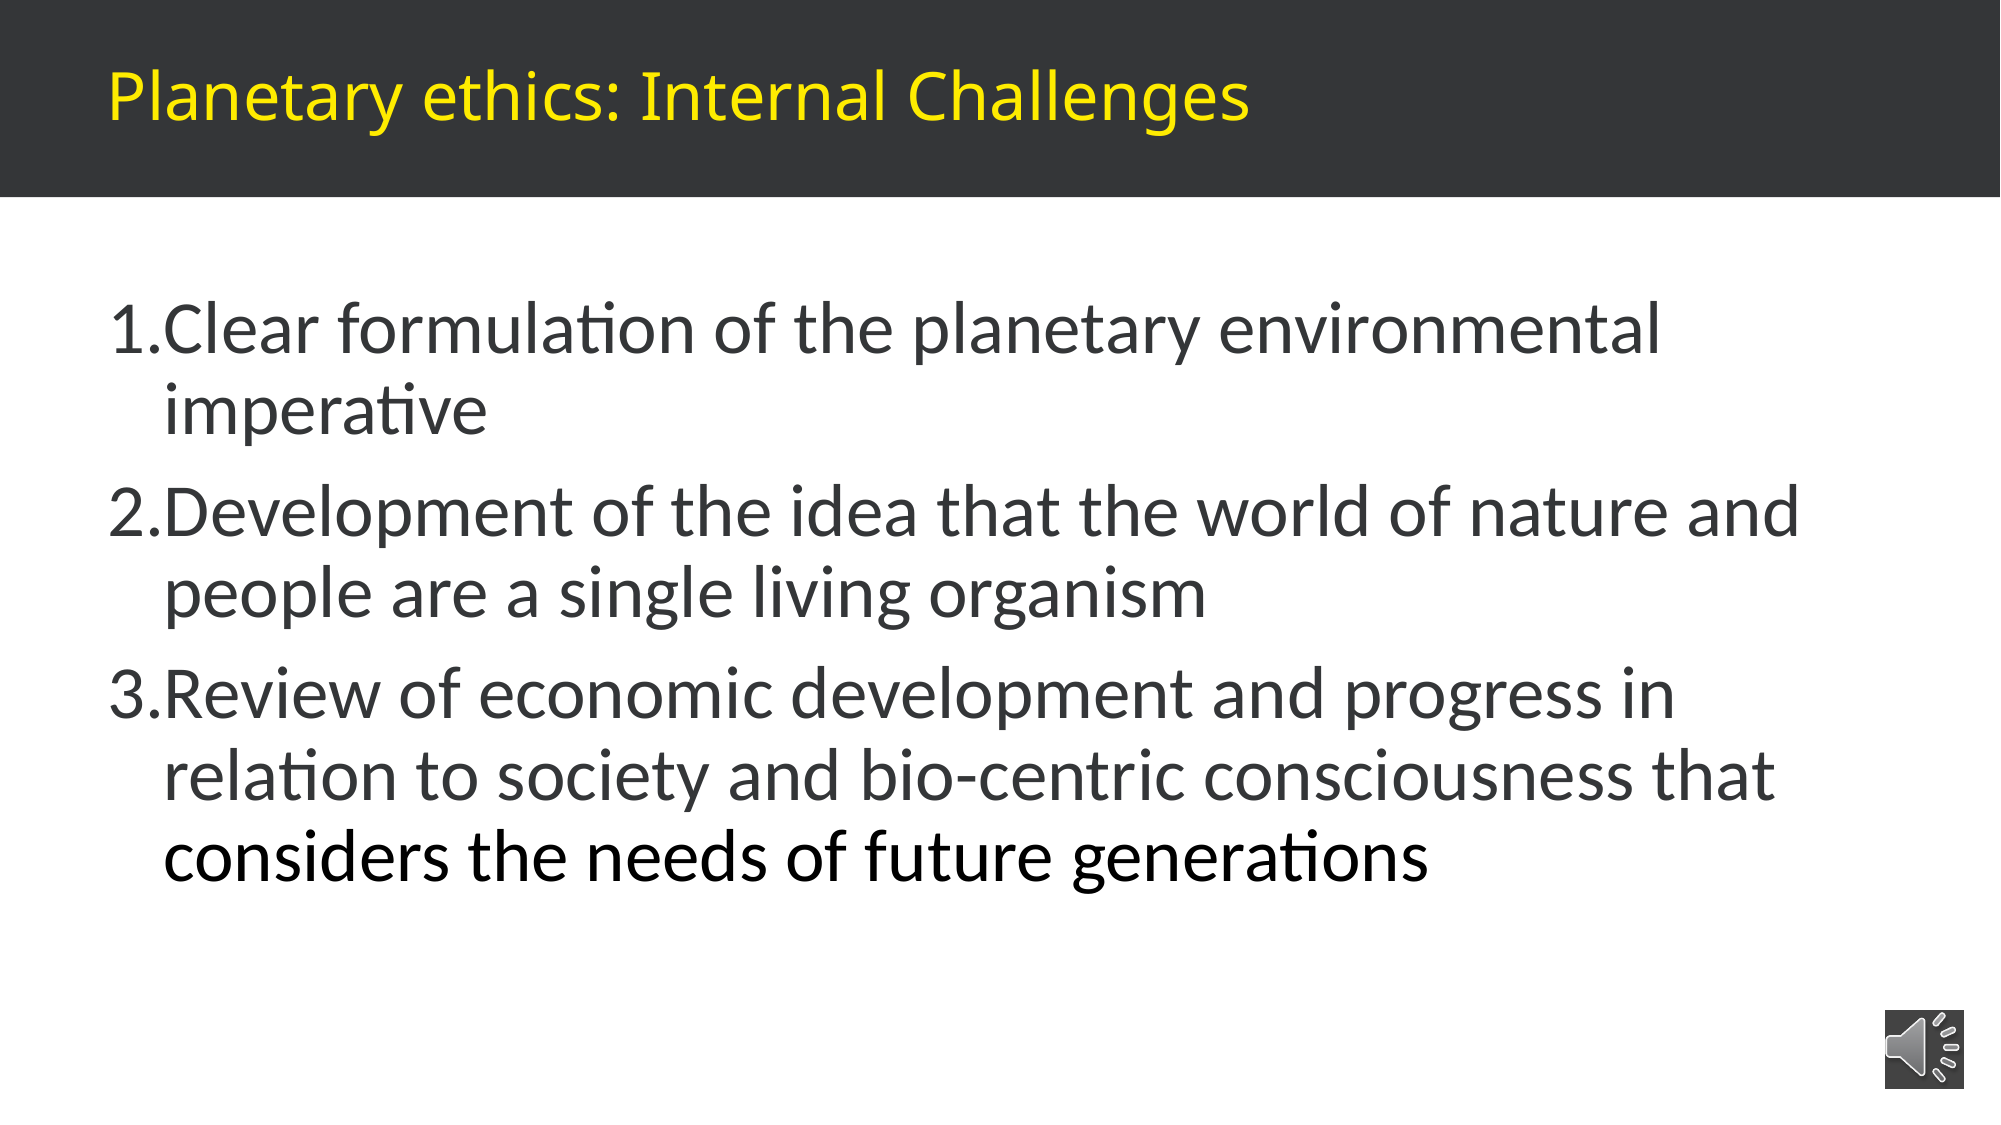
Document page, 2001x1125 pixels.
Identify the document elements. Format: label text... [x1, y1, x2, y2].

picture [1884, 1009, 1965, 1090]
list Clear formulation of the planetary environmental imperative Development of the idea that the world of nature and people are a single living organism Review of economic development and progress in relation to society and bio-centric consciousness that considers the needs of future generations [92, 281, 1863, 917]
title Planetary ethics: Internal Challenges [92, 0, 1818, 198]
